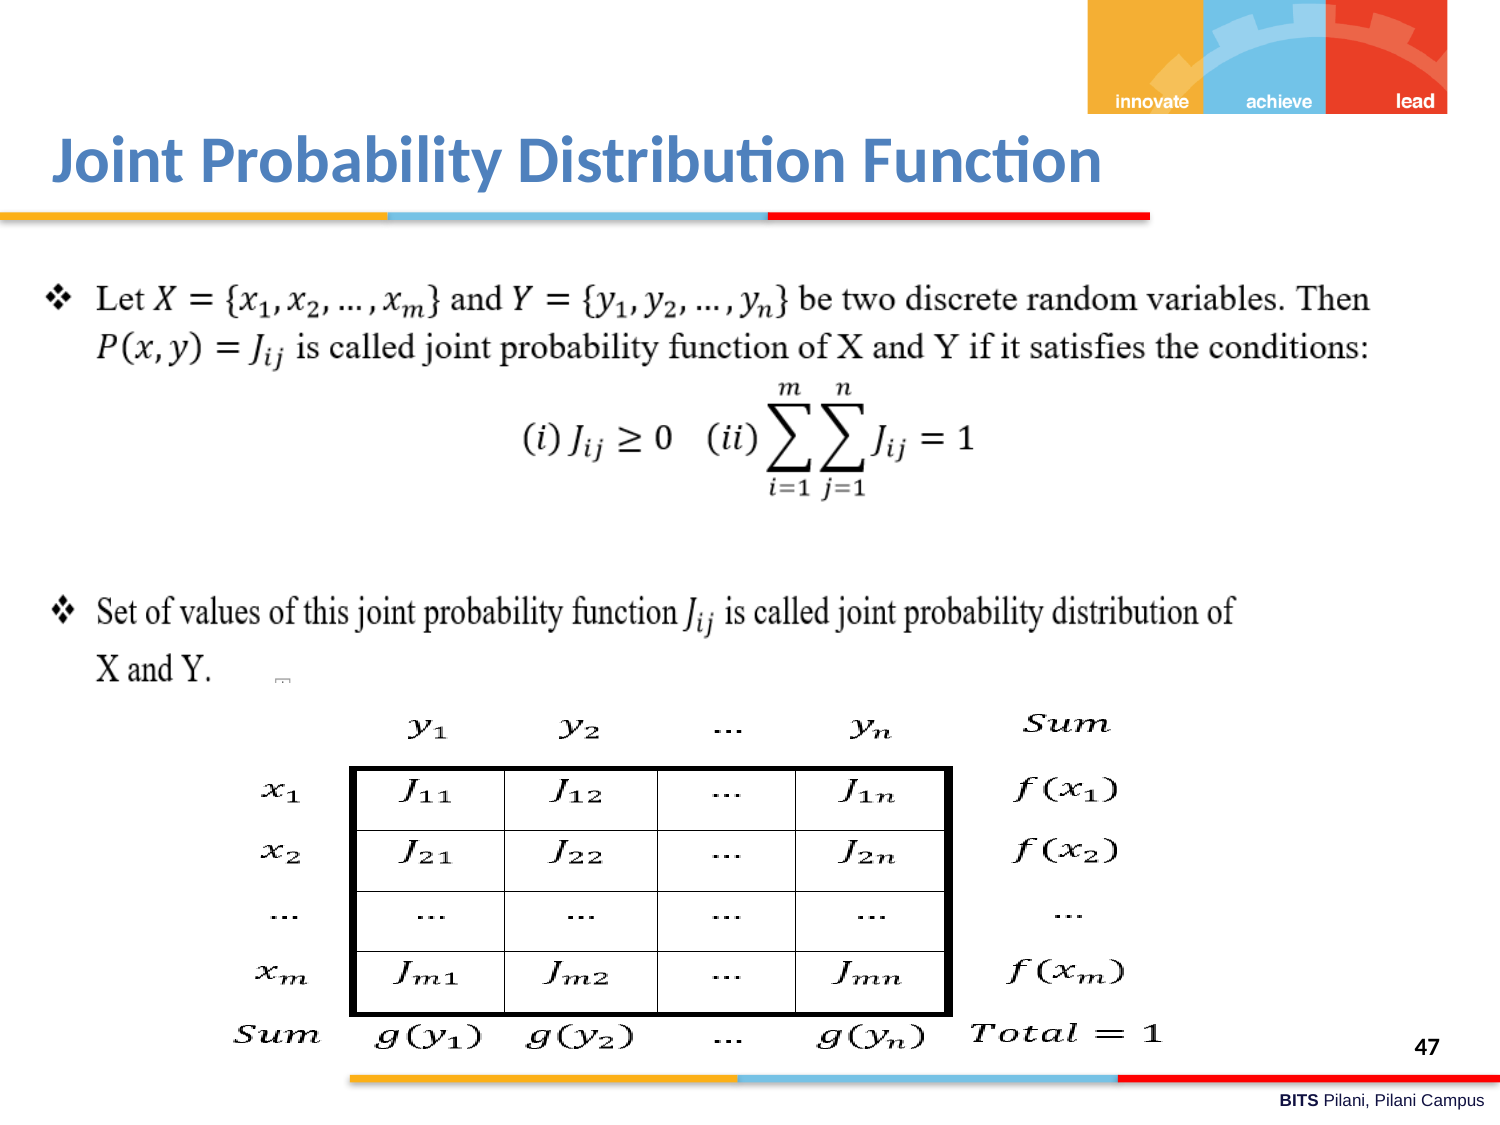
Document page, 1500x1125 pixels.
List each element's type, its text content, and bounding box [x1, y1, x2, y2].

picture [49, 579, 1245, 684]
picture [224, 712, 1176, 1054]
title Joint Probability Distribution Function [37, 86, 1298, 226]
slide_number 47 [1399, 1023, 1500, 1072]
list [37, 262, 1388, 507]
picture [1087, 0, 1448, 114]
